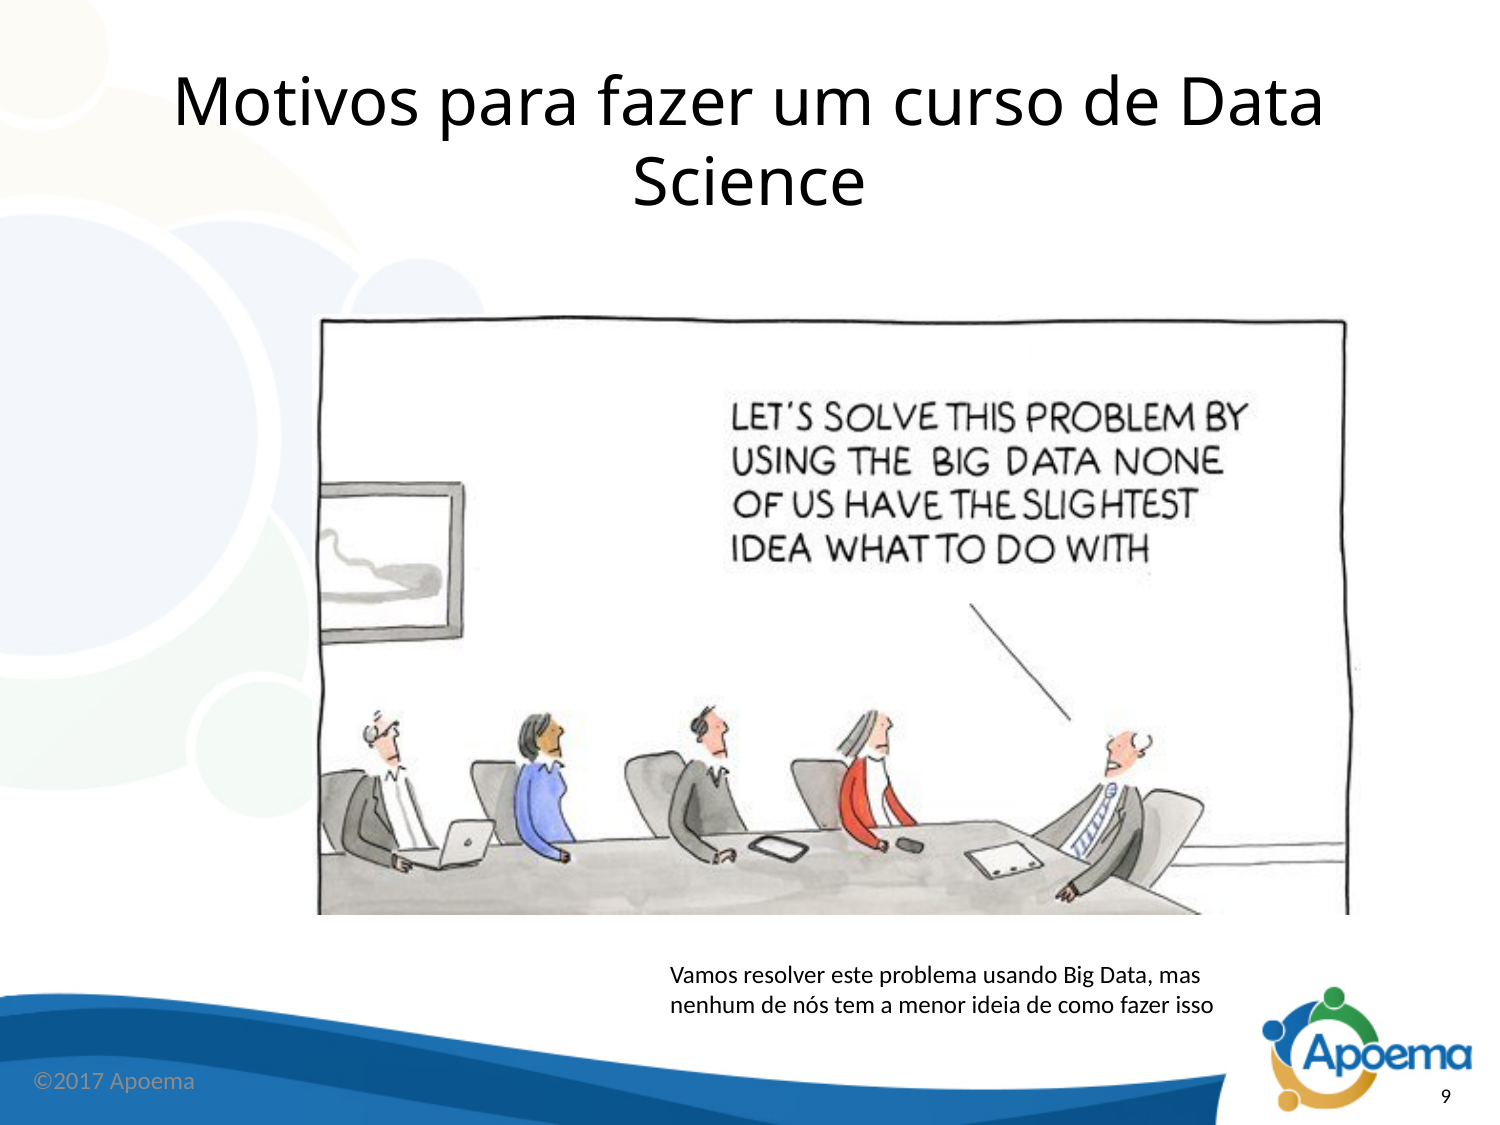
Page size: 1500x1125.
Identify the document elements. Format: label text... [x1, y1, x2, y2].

text_box Vamos resolver este problema usando Big Data, mas nenhum de nós tem a menor ideia de como fazer isso [655, 951, 1258, 1026]
picture [0, 0, 1500, 1125]
slide_number 9 [1116, 1065, 1467, 1125]
slide_number ©2017 Apoema [17, 1050, 368, 1110]
title Motivos para fazer um curso de Data Science [75, 45, 1425, 233]
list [312, 314, 1361, 915]
